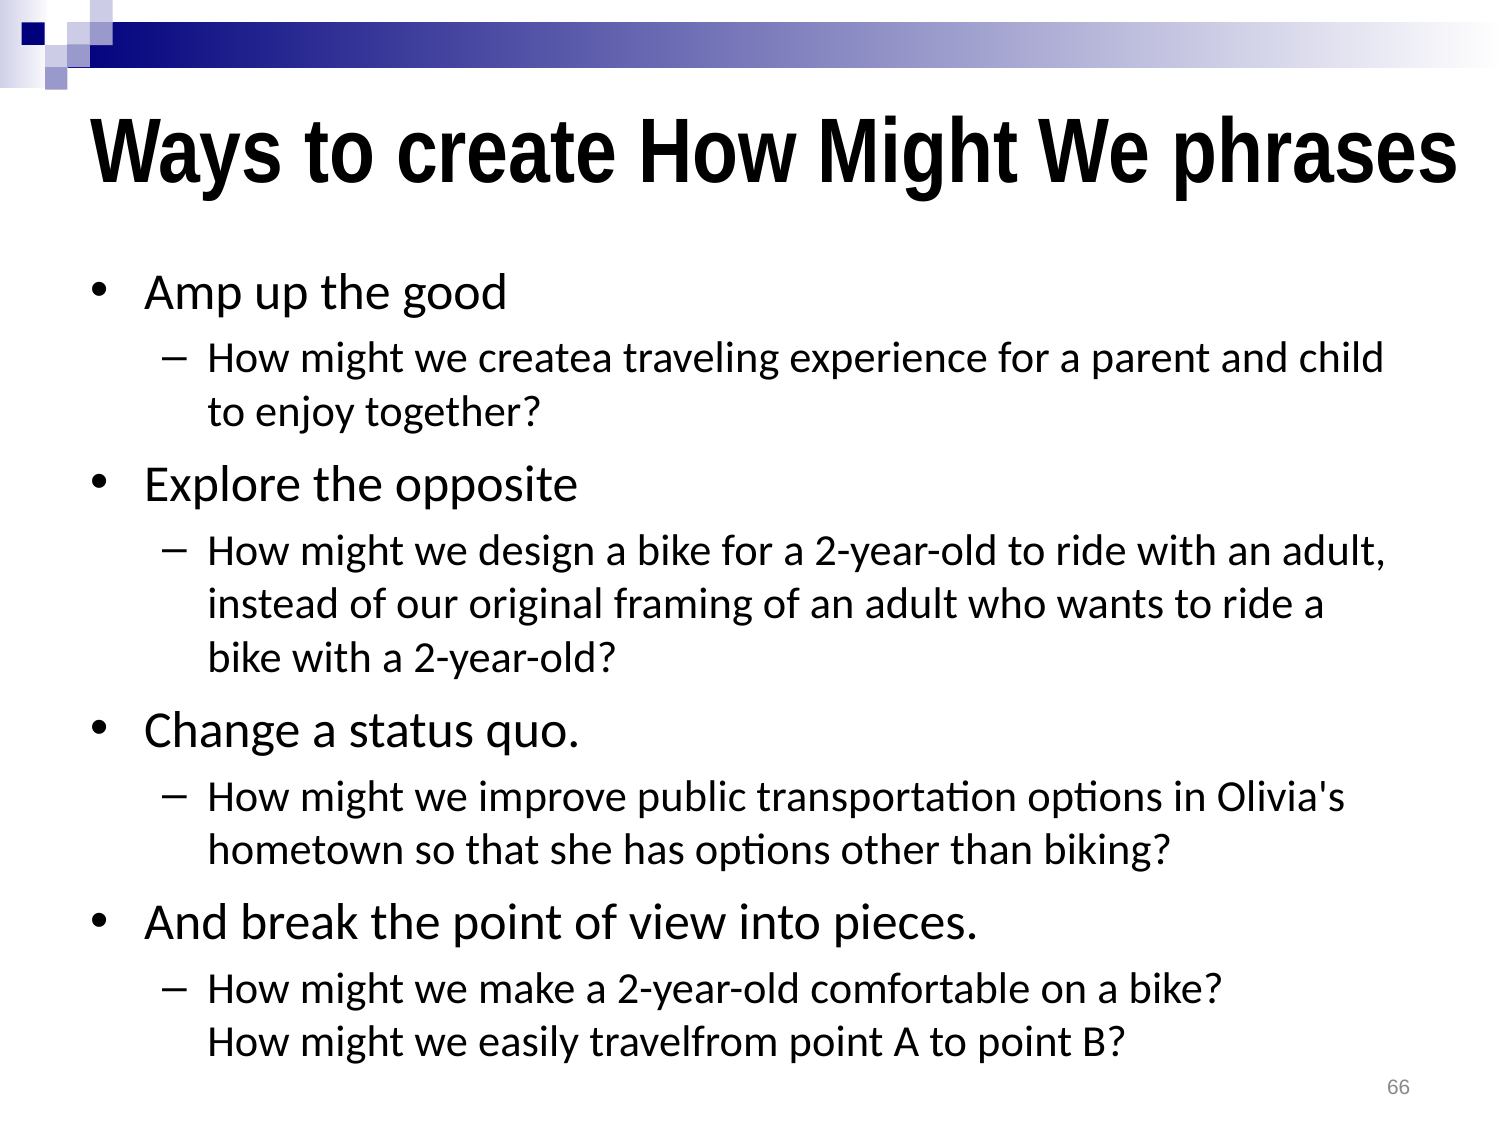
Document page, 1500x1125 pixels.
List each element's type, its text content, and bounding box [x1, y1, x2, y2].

slide_number 66 [1074, 1059, 1425, 1113]
list Amp up the good How might we createa traveling experience for a parent and child to enjoy together? Explore the opposite How might we design a bike for a 2-year-old to ride with an adult, instead of our original framing of an adult who wants to ride a bike with a 2-year-old? Change a status quo. How might we improve public transportation options in Olivia's hometown so that she has options other than biking? And break the point of view into pieces. How might we make a 2-year-old comfortable on a bike? How might we easily travelfrom point A to point B? [75, 249, 1425, 1075]
title Ways to create How Might We phrases [75, 67, 1488, 225]
